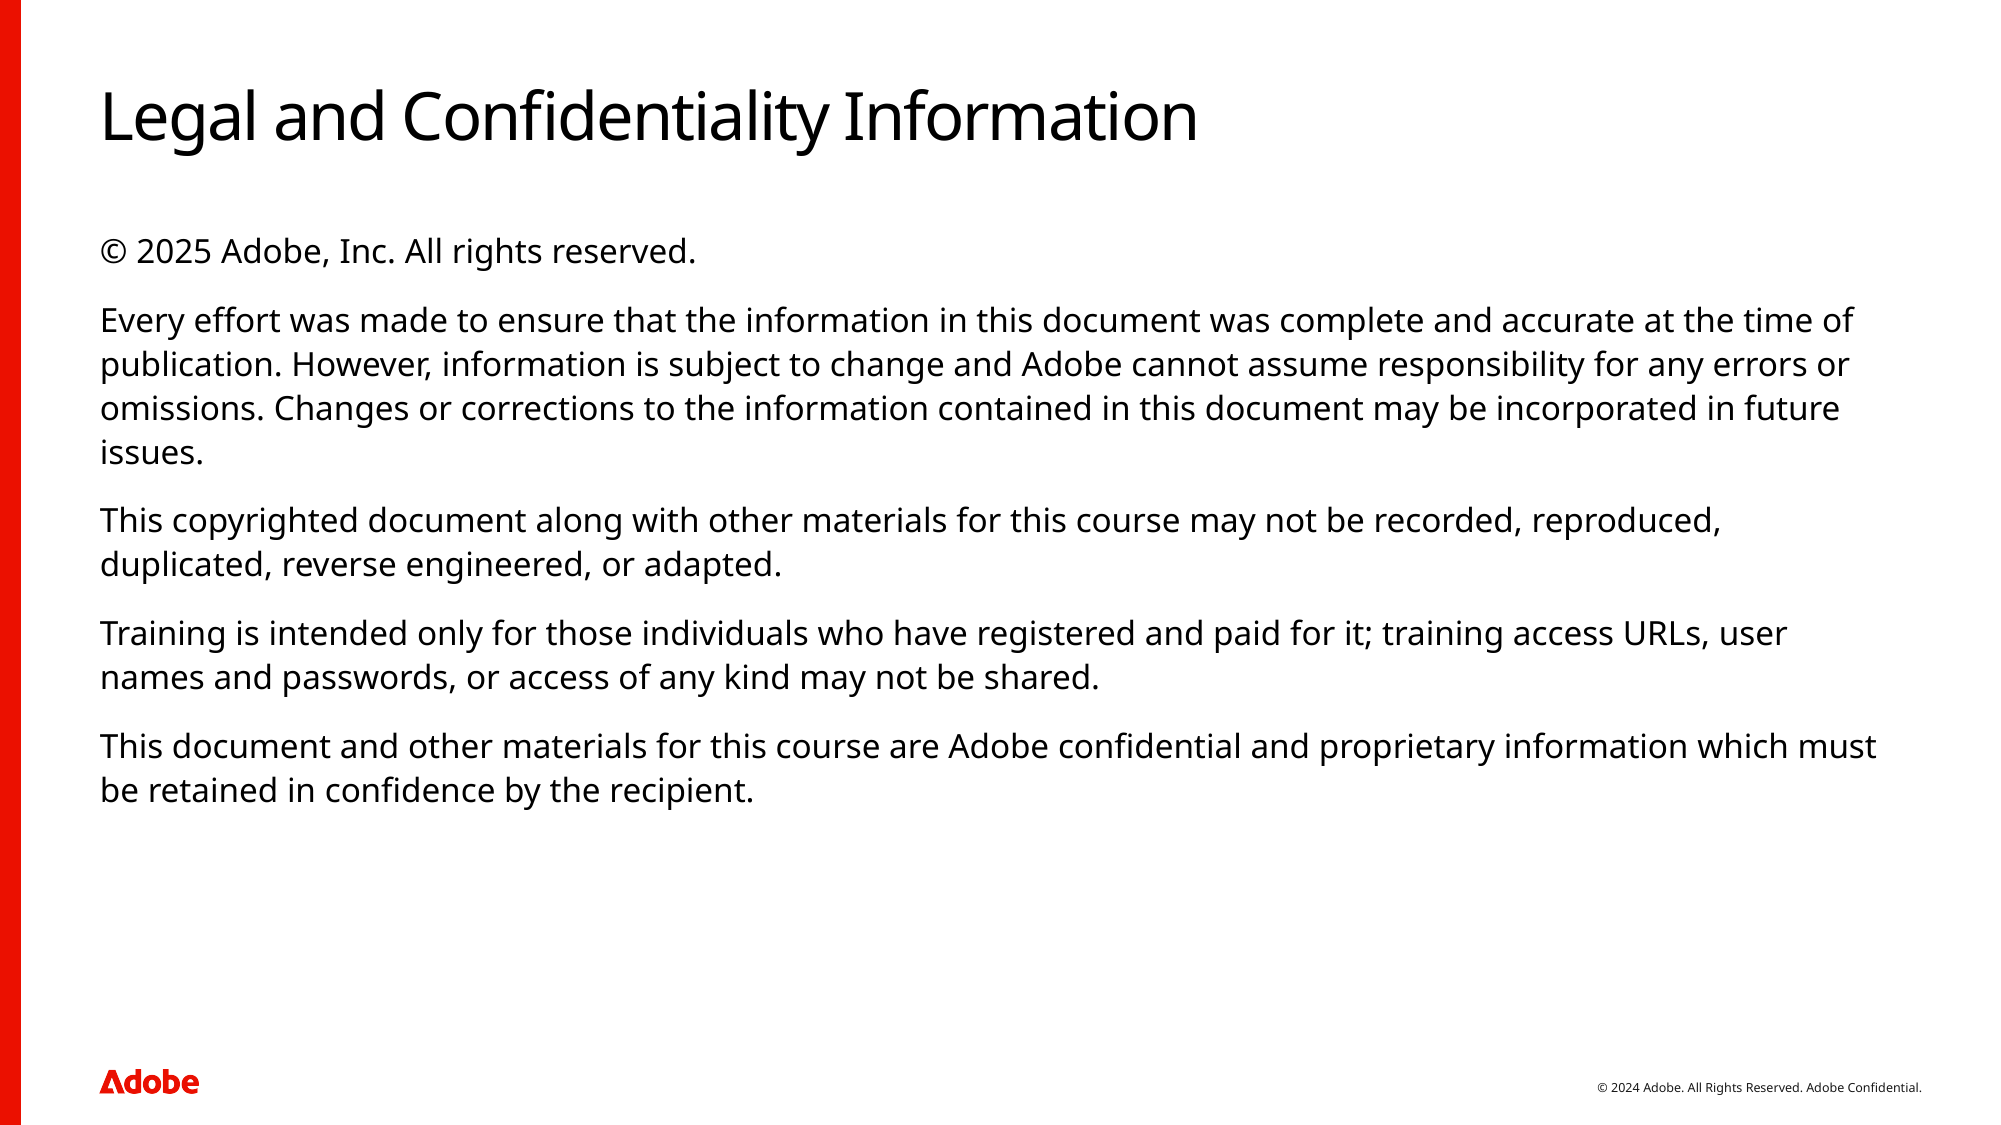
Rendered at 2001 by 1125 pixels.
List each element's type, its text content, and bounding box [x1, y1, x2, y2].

title Legal and Confidentiality Information [99, 43, 1900, 199]
picture [99, 1069, 199, 1094]
list © 2025 Adobe, Inc. All rights reserved. Every effort was made to ensure that the information in this document was complete and accurate at the time of publication. However, information is subject to change and Adobe cannot assume responsibility for any errors or omissions. Changes or corrections to the information contained in this document may be incorporated in future issues. This copyrighted document along with other materials for this course may not be recorded, reproduced, duplicated, reverse engineered, or adapted. Training is intended only for those individuals who have registered and paid for it; training access URLs, user names and passwords, or access of any kind may not be shared. This document and other materials for this course are Adobe confidential and proprietary information which must be retained in confidence by the recipient. [99, 218, 1900, 1038]
